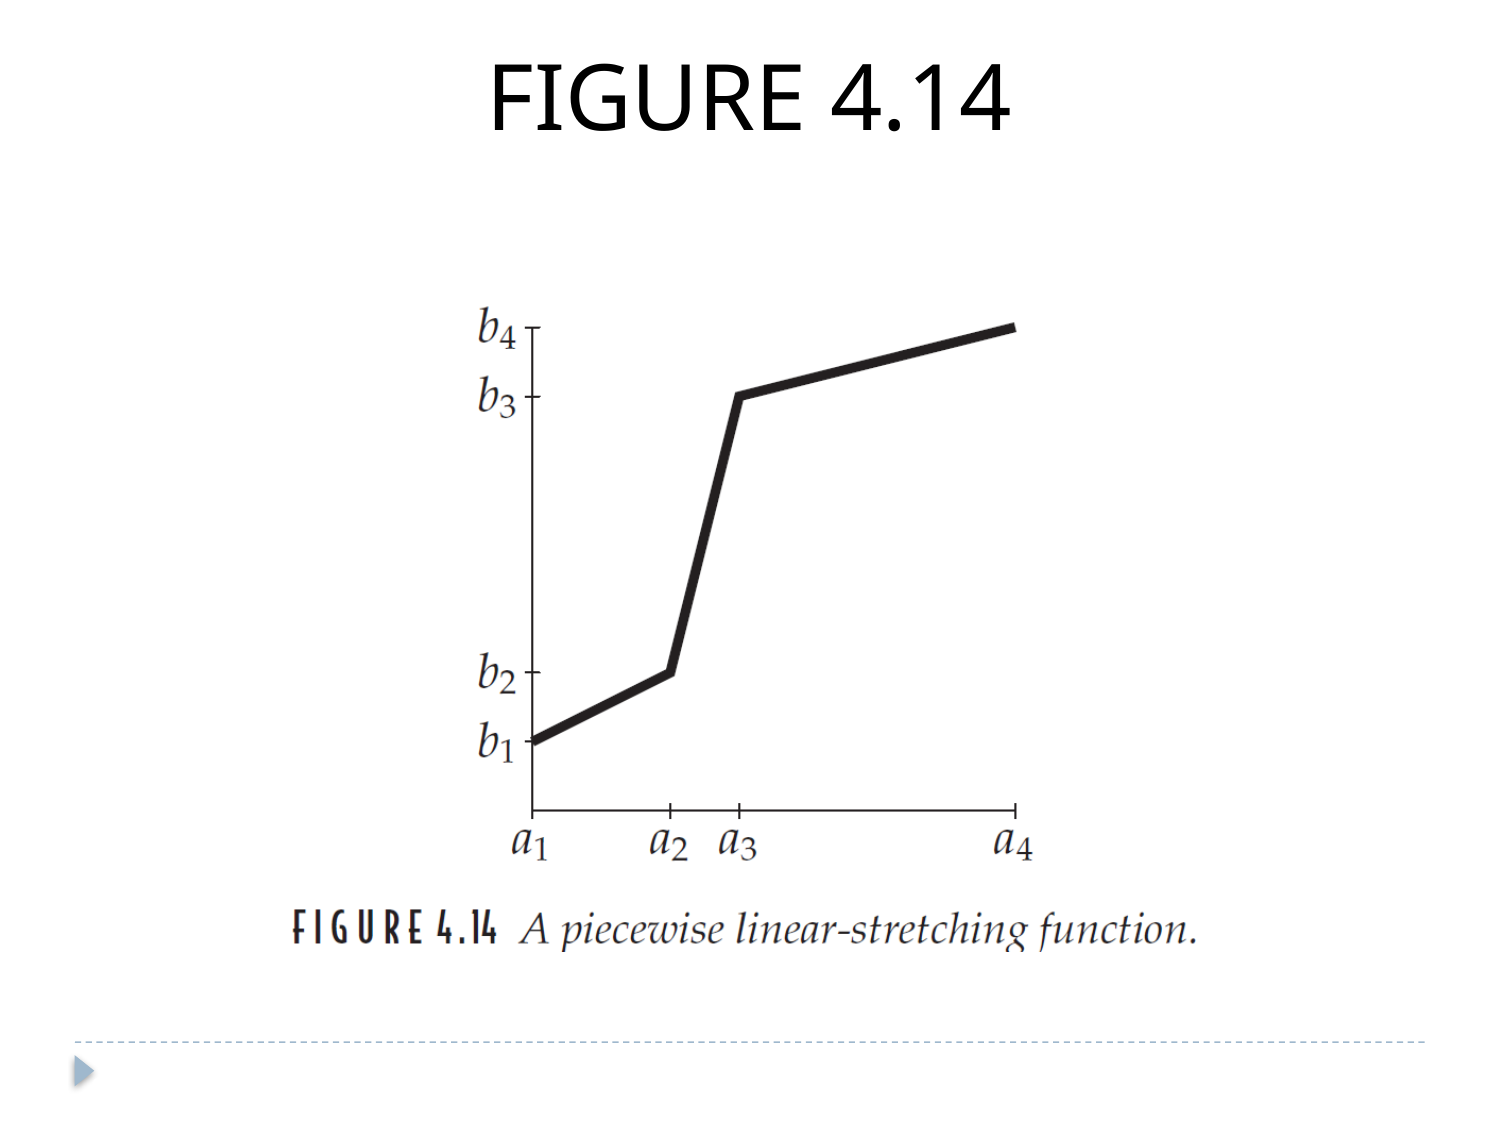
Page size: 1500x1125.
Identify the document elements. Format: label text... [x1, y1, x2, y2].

text_box FIGURE 4.14 [74, 0, 1425, 188]
picture [287, 299, 1214, 952]
text_box Ch4-p.76 [75, 1062, 275, 1113]
